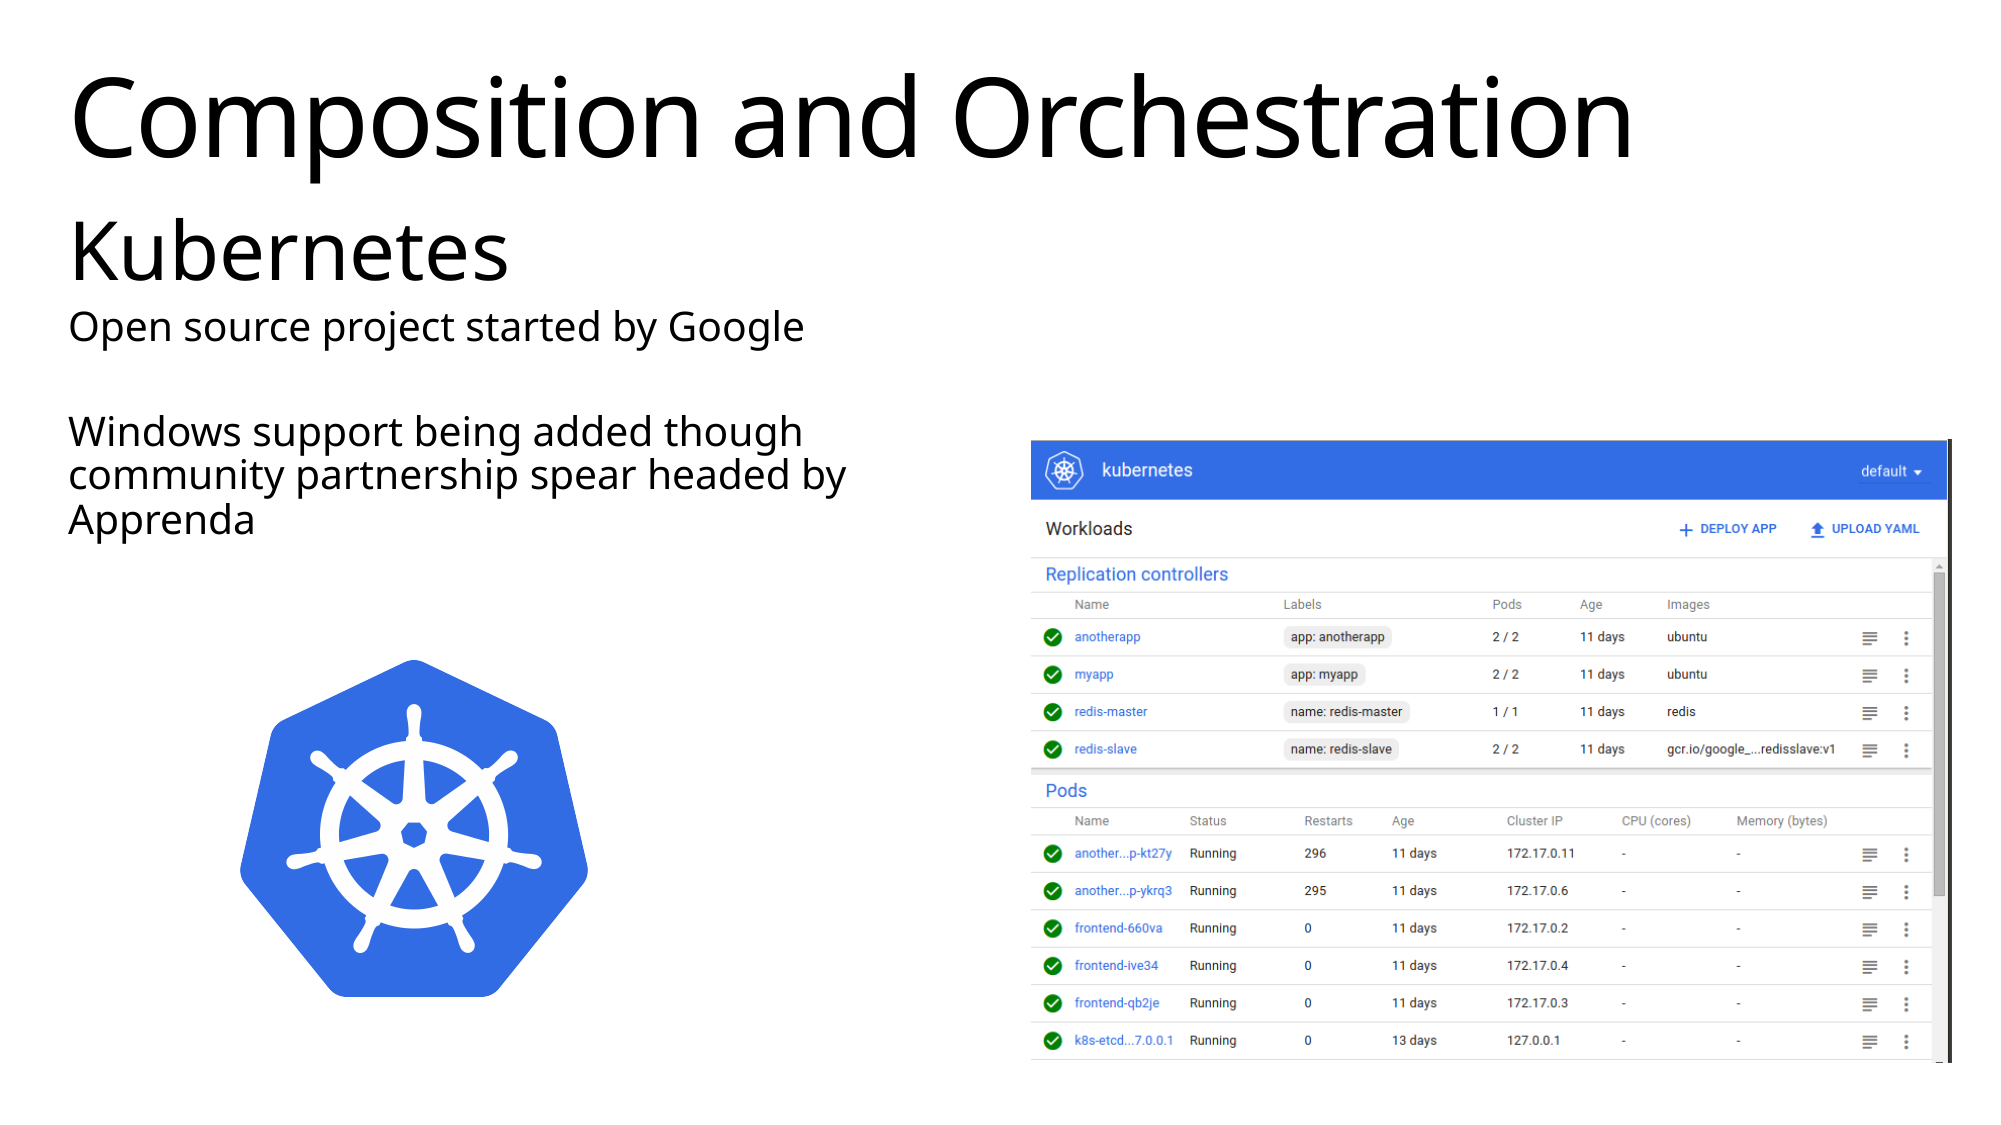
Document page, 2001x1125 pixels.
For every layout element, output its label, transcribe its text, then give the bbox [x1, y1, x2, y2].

title Composition and Orchestration [44, 47, 1957, 196]
picture [1031, 439, 1952, 1064]
list Kubernetes Open source project started by Google Windows support being added though community partnership spear headed by Apprenda [44, 195, 1049, 577]
picture [239, 660, 588, 998]
